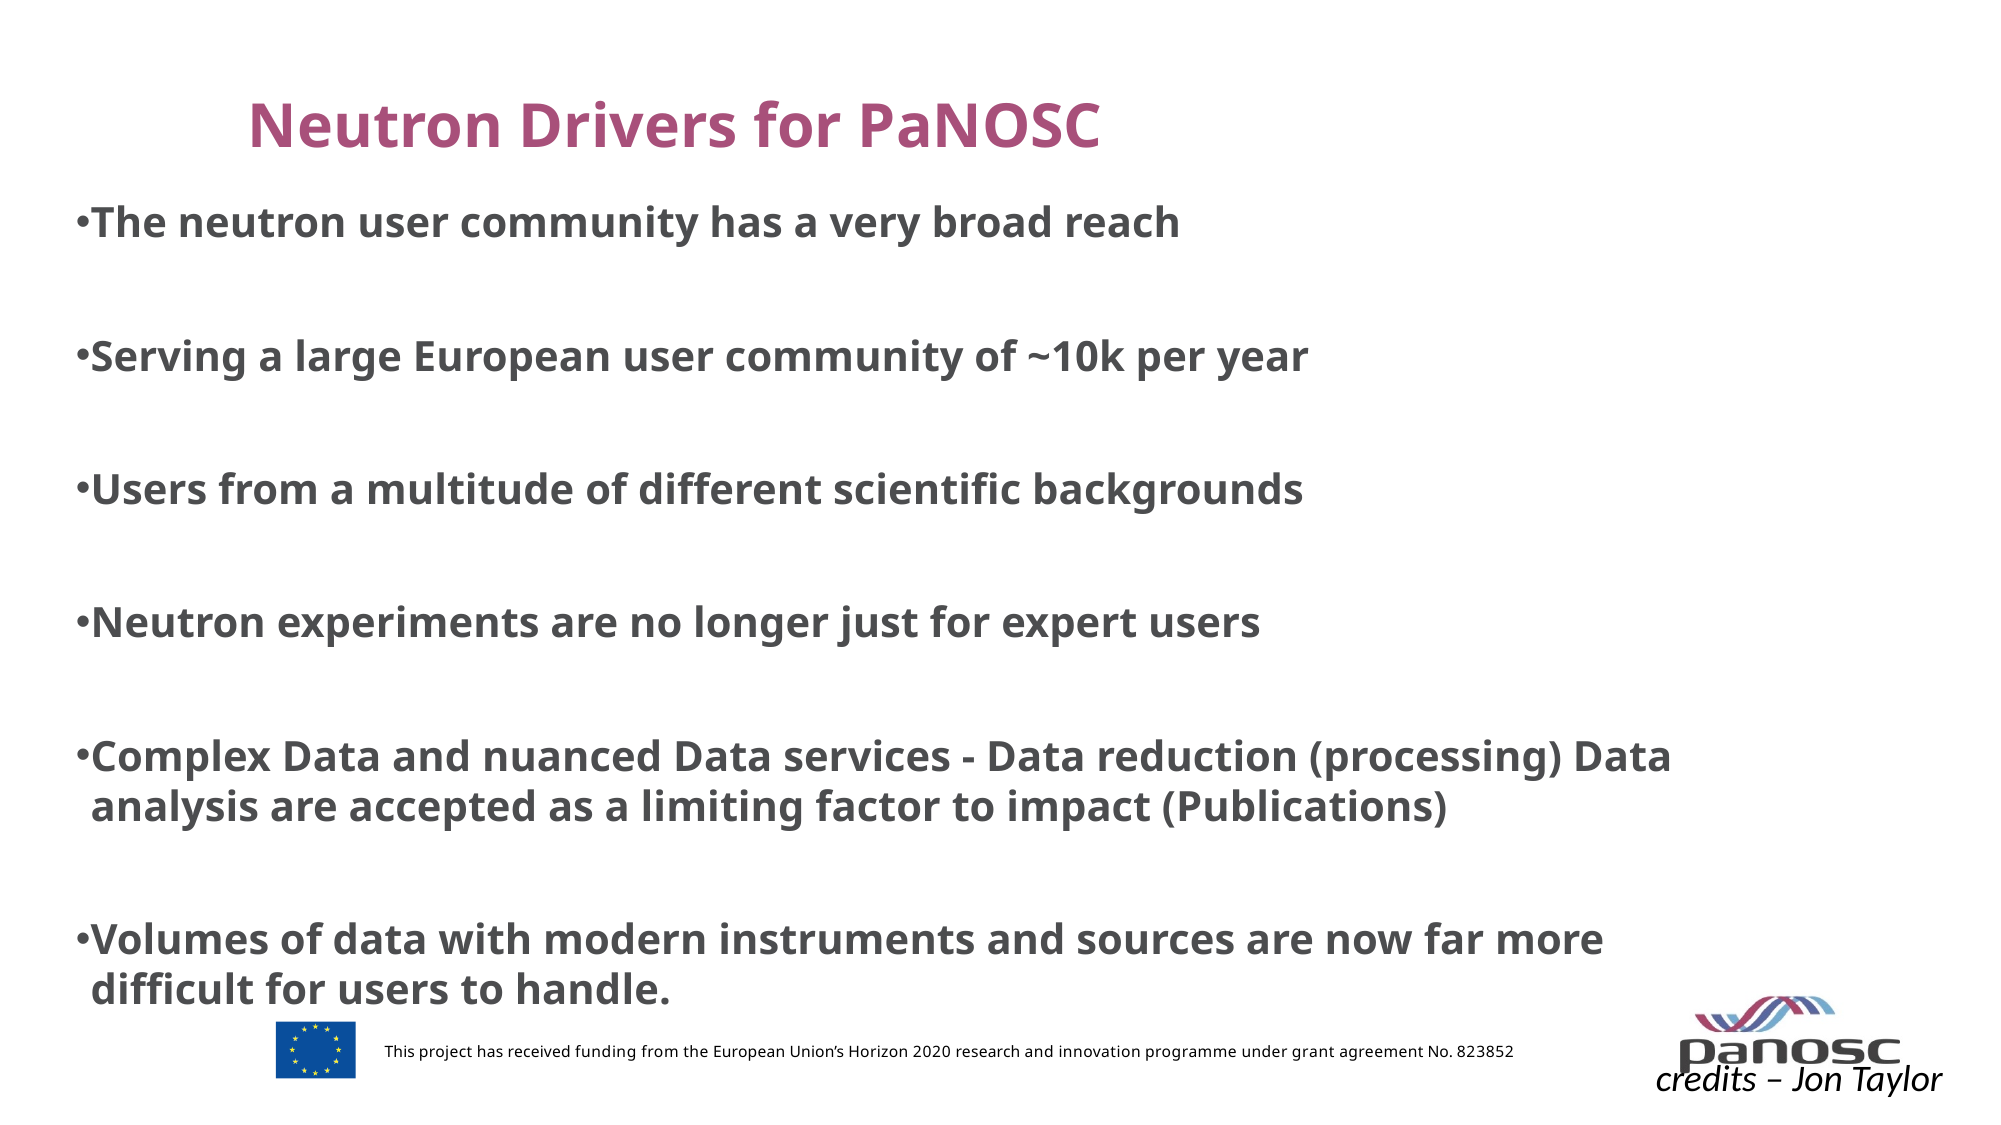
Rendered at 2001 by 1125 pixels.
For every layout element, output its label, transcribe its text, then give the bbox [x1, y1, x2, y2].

list The neutron user community has a very broad reach Serving a large European user community of ~10k per year Users from a multitude of different scientific backgrounds Neutron experiments are no longer just for expert users Complex Data and nuanced Data services - Data reduction (processing) Data analysis are accepted as a limiting factor to impact (Publications) Volumes of data with modern instruments and sources are now far more difficult for users to handle. [75, 195, 1738, 257]
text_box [275, 1021, 1876, 1079]
text_box credits – Jon Taylor [1641, 1046, 1959, 1107]
title Neutron Drivers for PaNOSC [75, 86, 1276, 160]
picture [1, 947, 1999, 1125]
